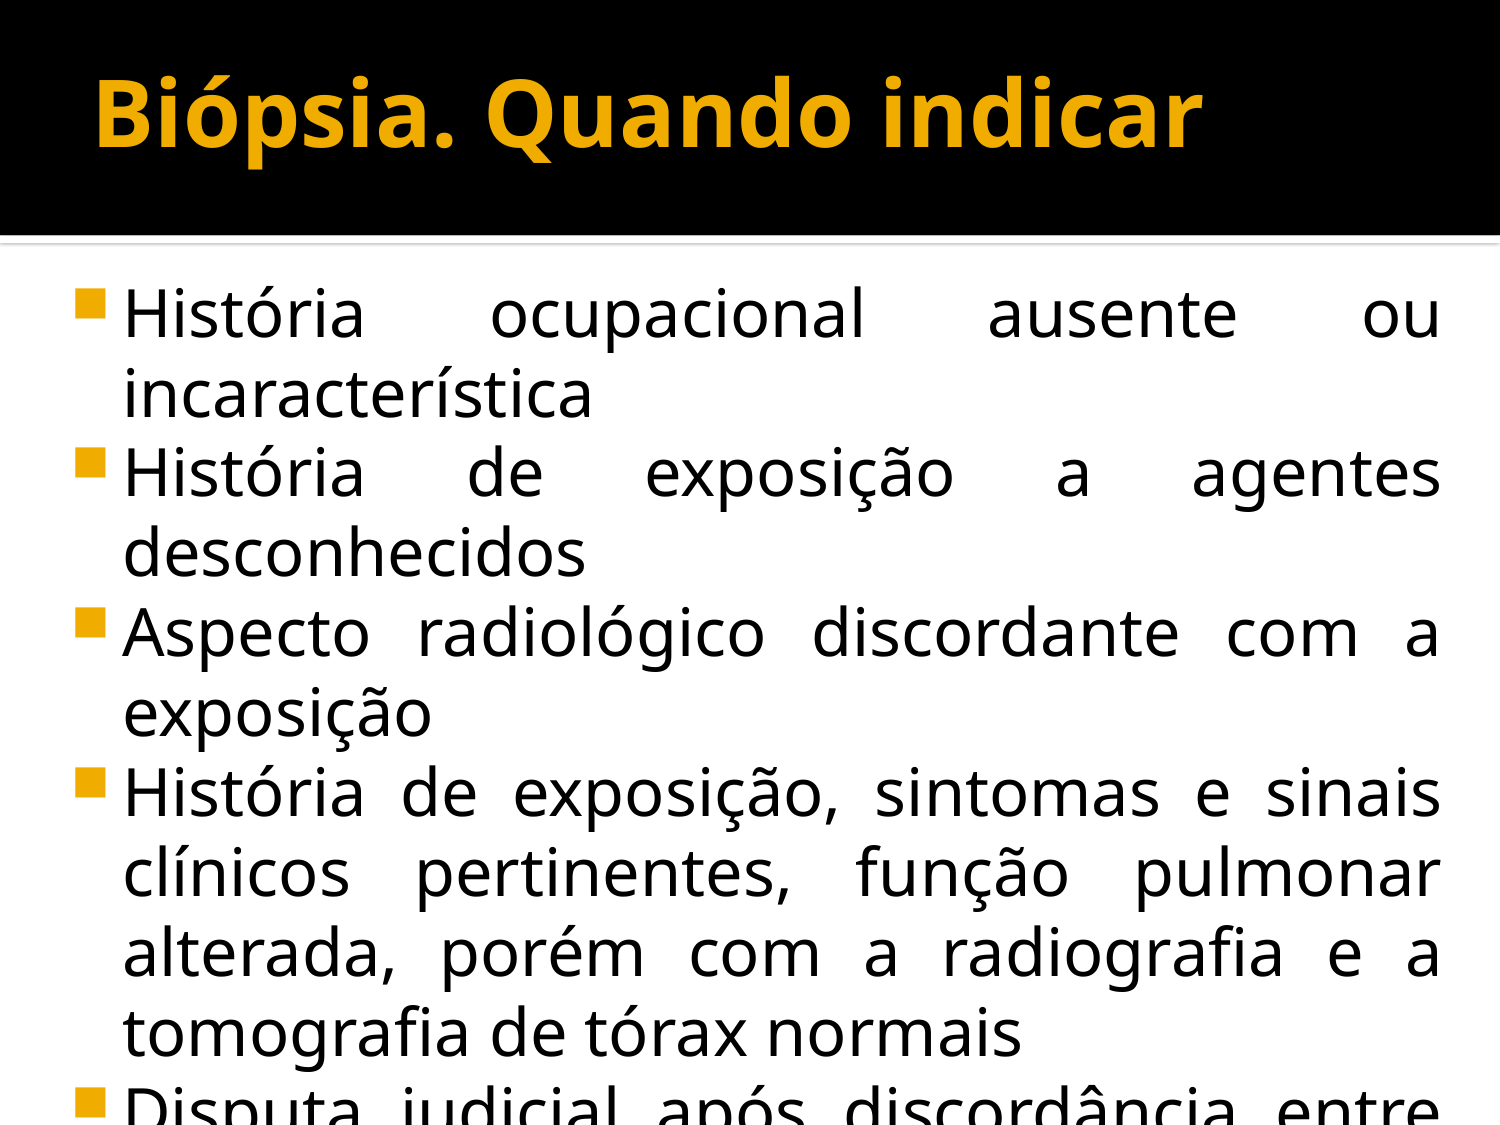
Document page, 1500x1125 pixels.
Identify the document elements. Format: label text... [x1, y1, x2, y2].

title Biópsia. Quando indicar [76, 0, 1459, 220]
list História ocupacional ausente ou incaracterística História de exposição a agentes desconhecidos Aspecto radiológico discordante com a exposição História de exposição, sintomas e sinais clínicos pertinentes, função pulmonar alterada, porém com a radiografia e a tomografia de tórax normais Disputa judicial após discordância entre leitores radiológicos capacitados [41, 255, 1459, 1071]
